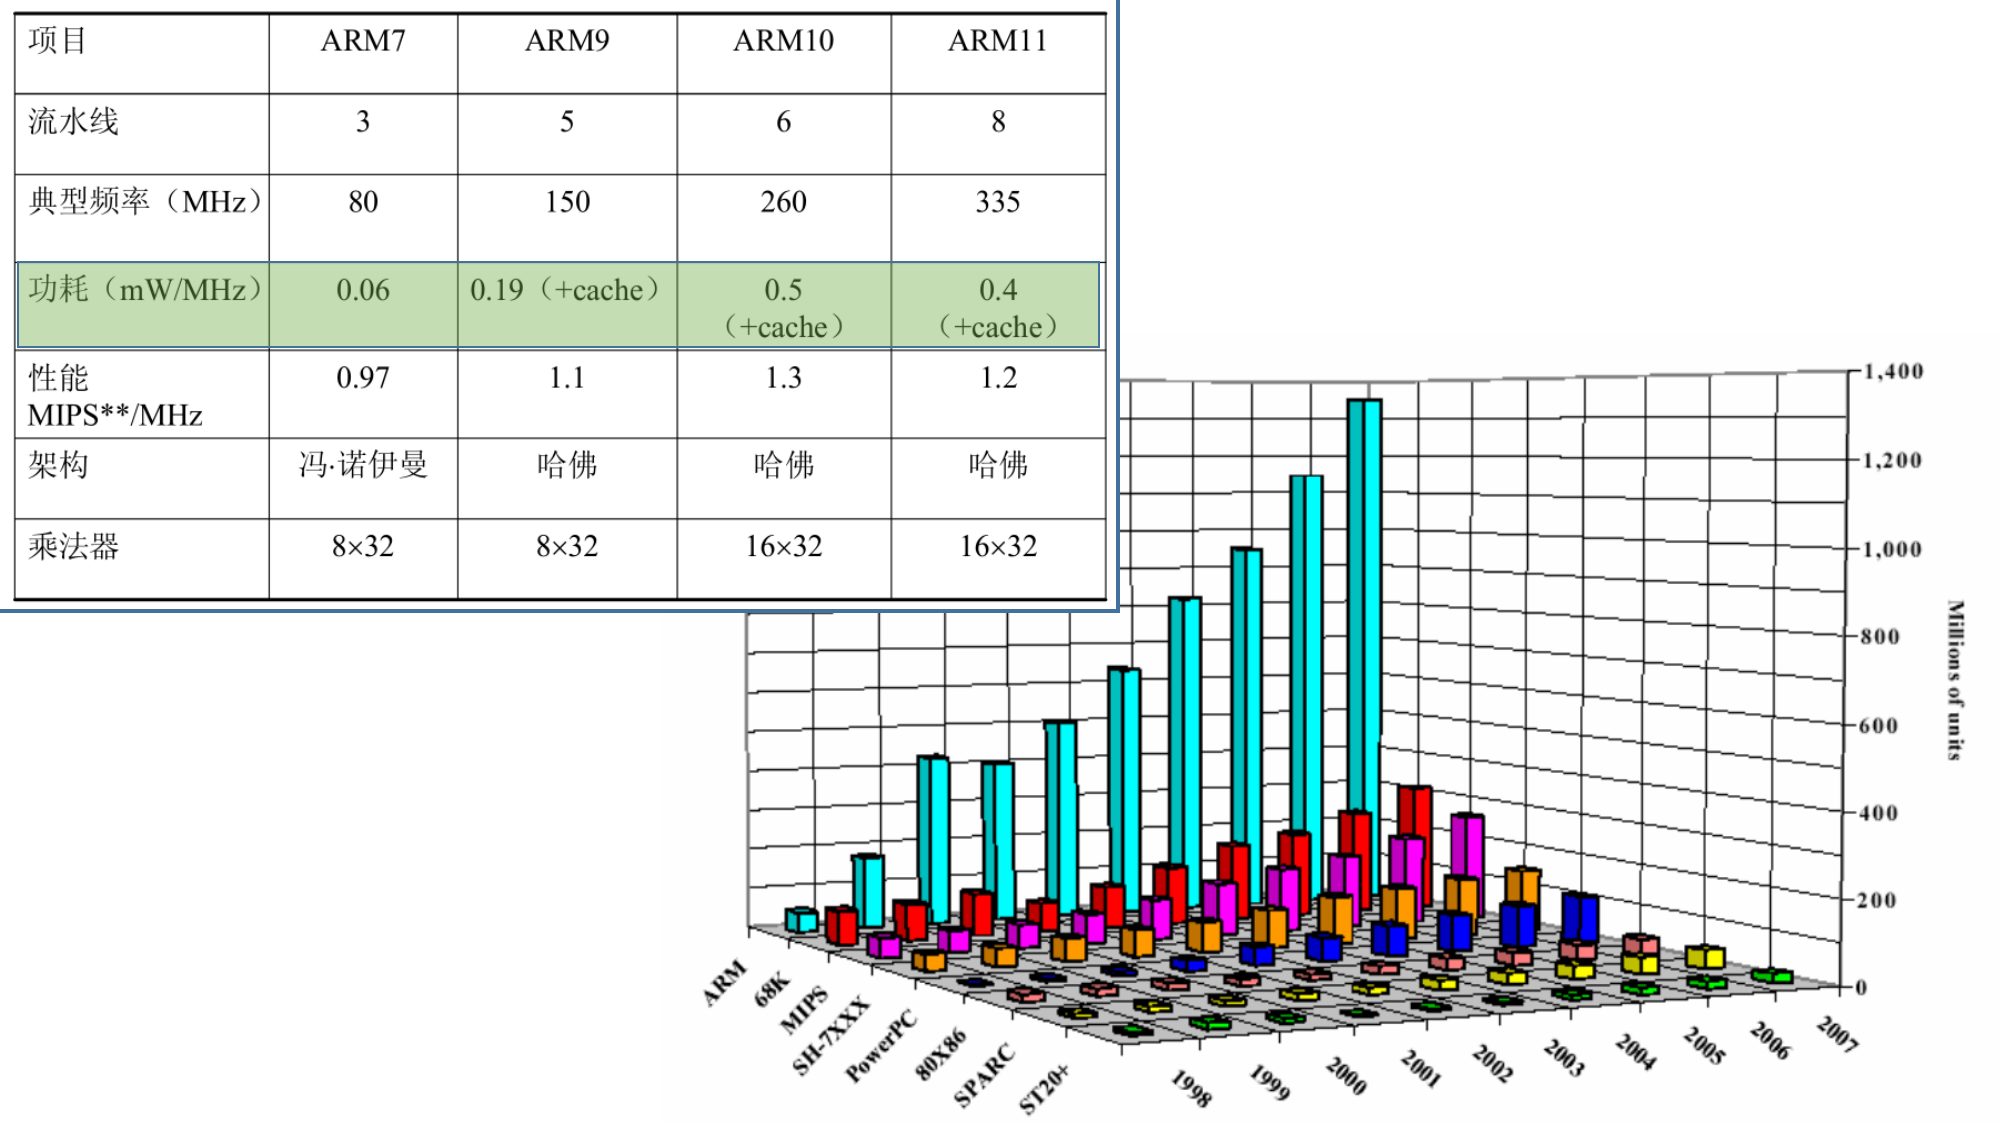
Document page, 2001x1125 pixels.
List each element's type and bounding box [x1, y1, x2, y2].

text_box [0, 0, 1116, 609]
text_box [631, 293, 2000, 1125]
